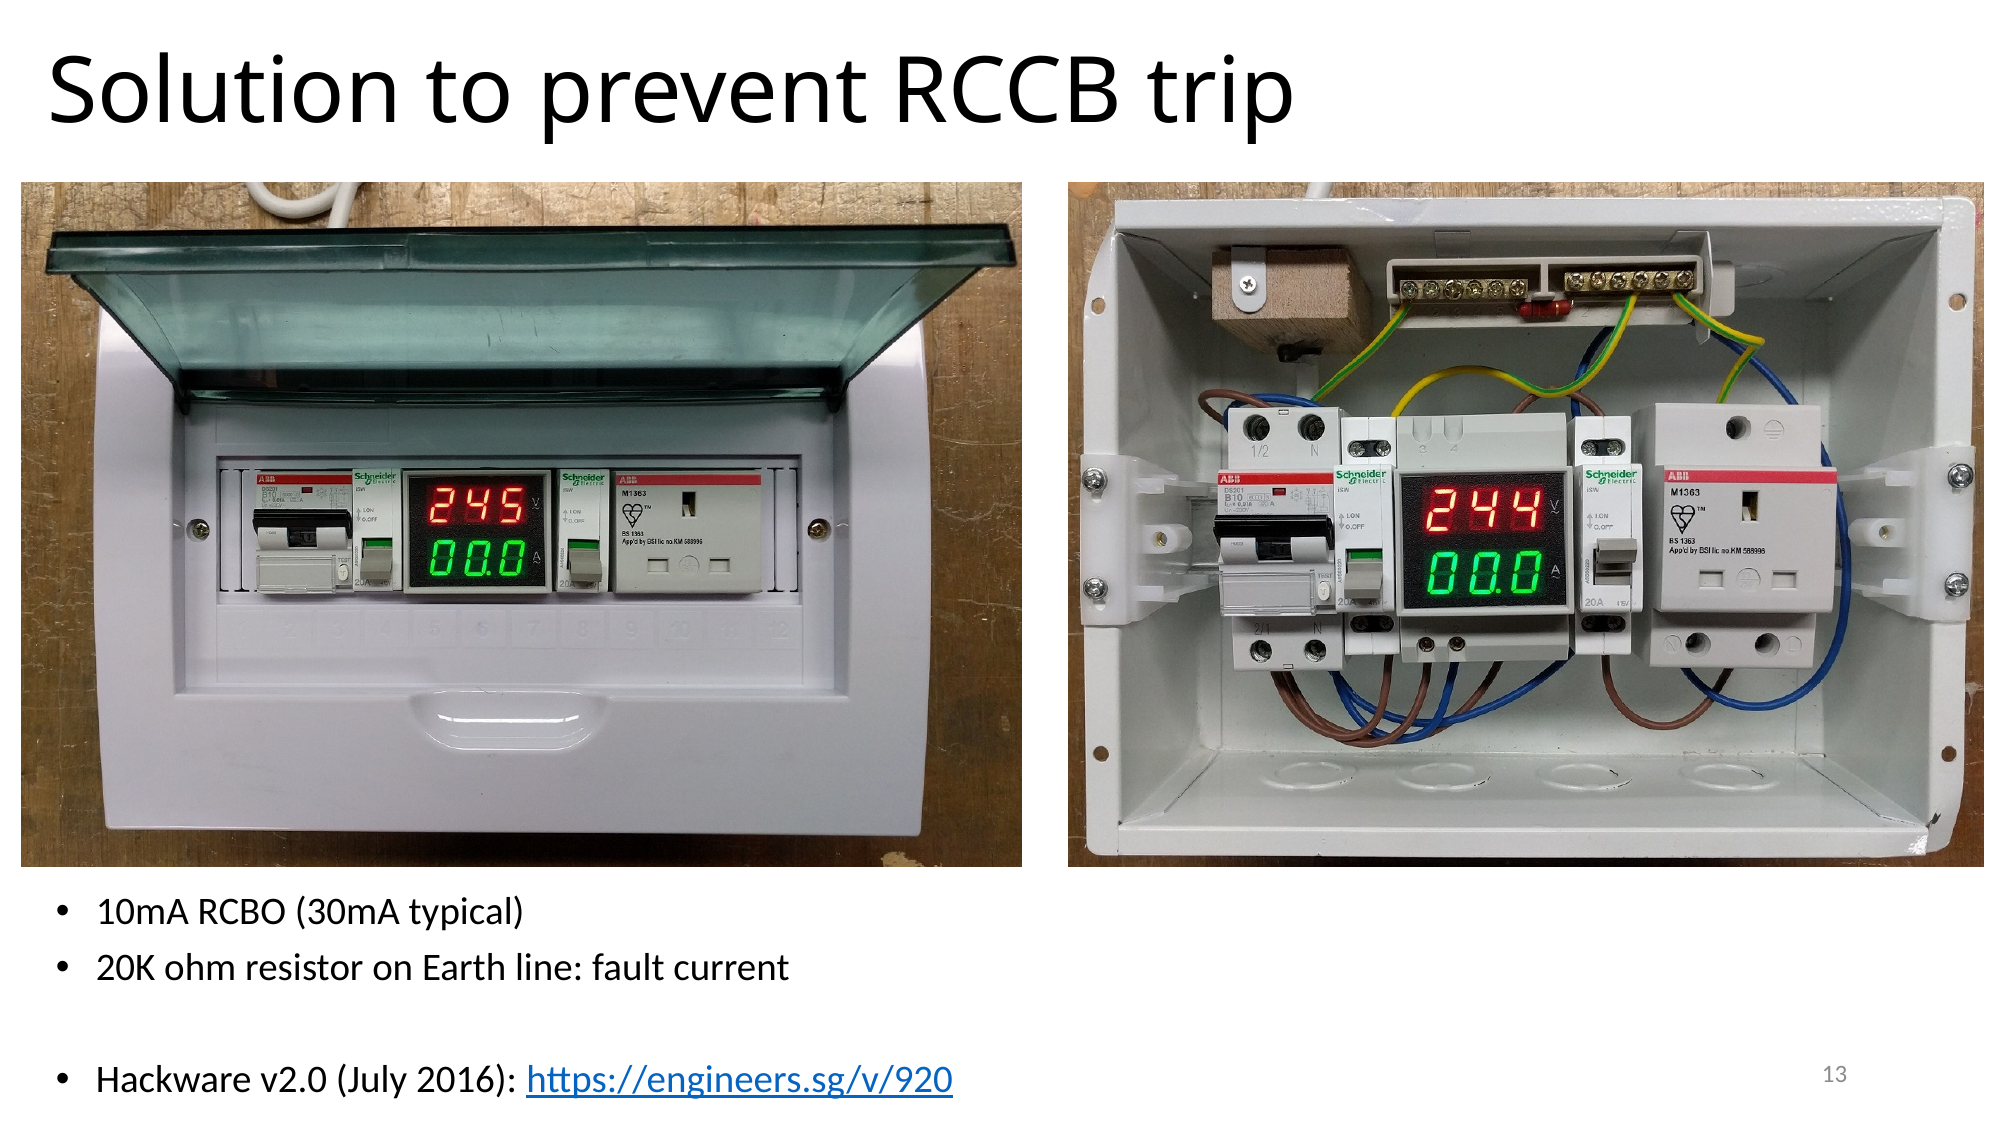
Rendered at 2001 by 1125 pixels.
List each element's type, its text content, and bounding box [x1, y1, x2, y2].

picture [1068, 182, 1984, 867]
title Solution to prevent RCCB trip [32, 19, 1758, 167]
slide_number 13 [1412, 1042, 1863, 1103]
picture [21, 182, 1022, 867]
